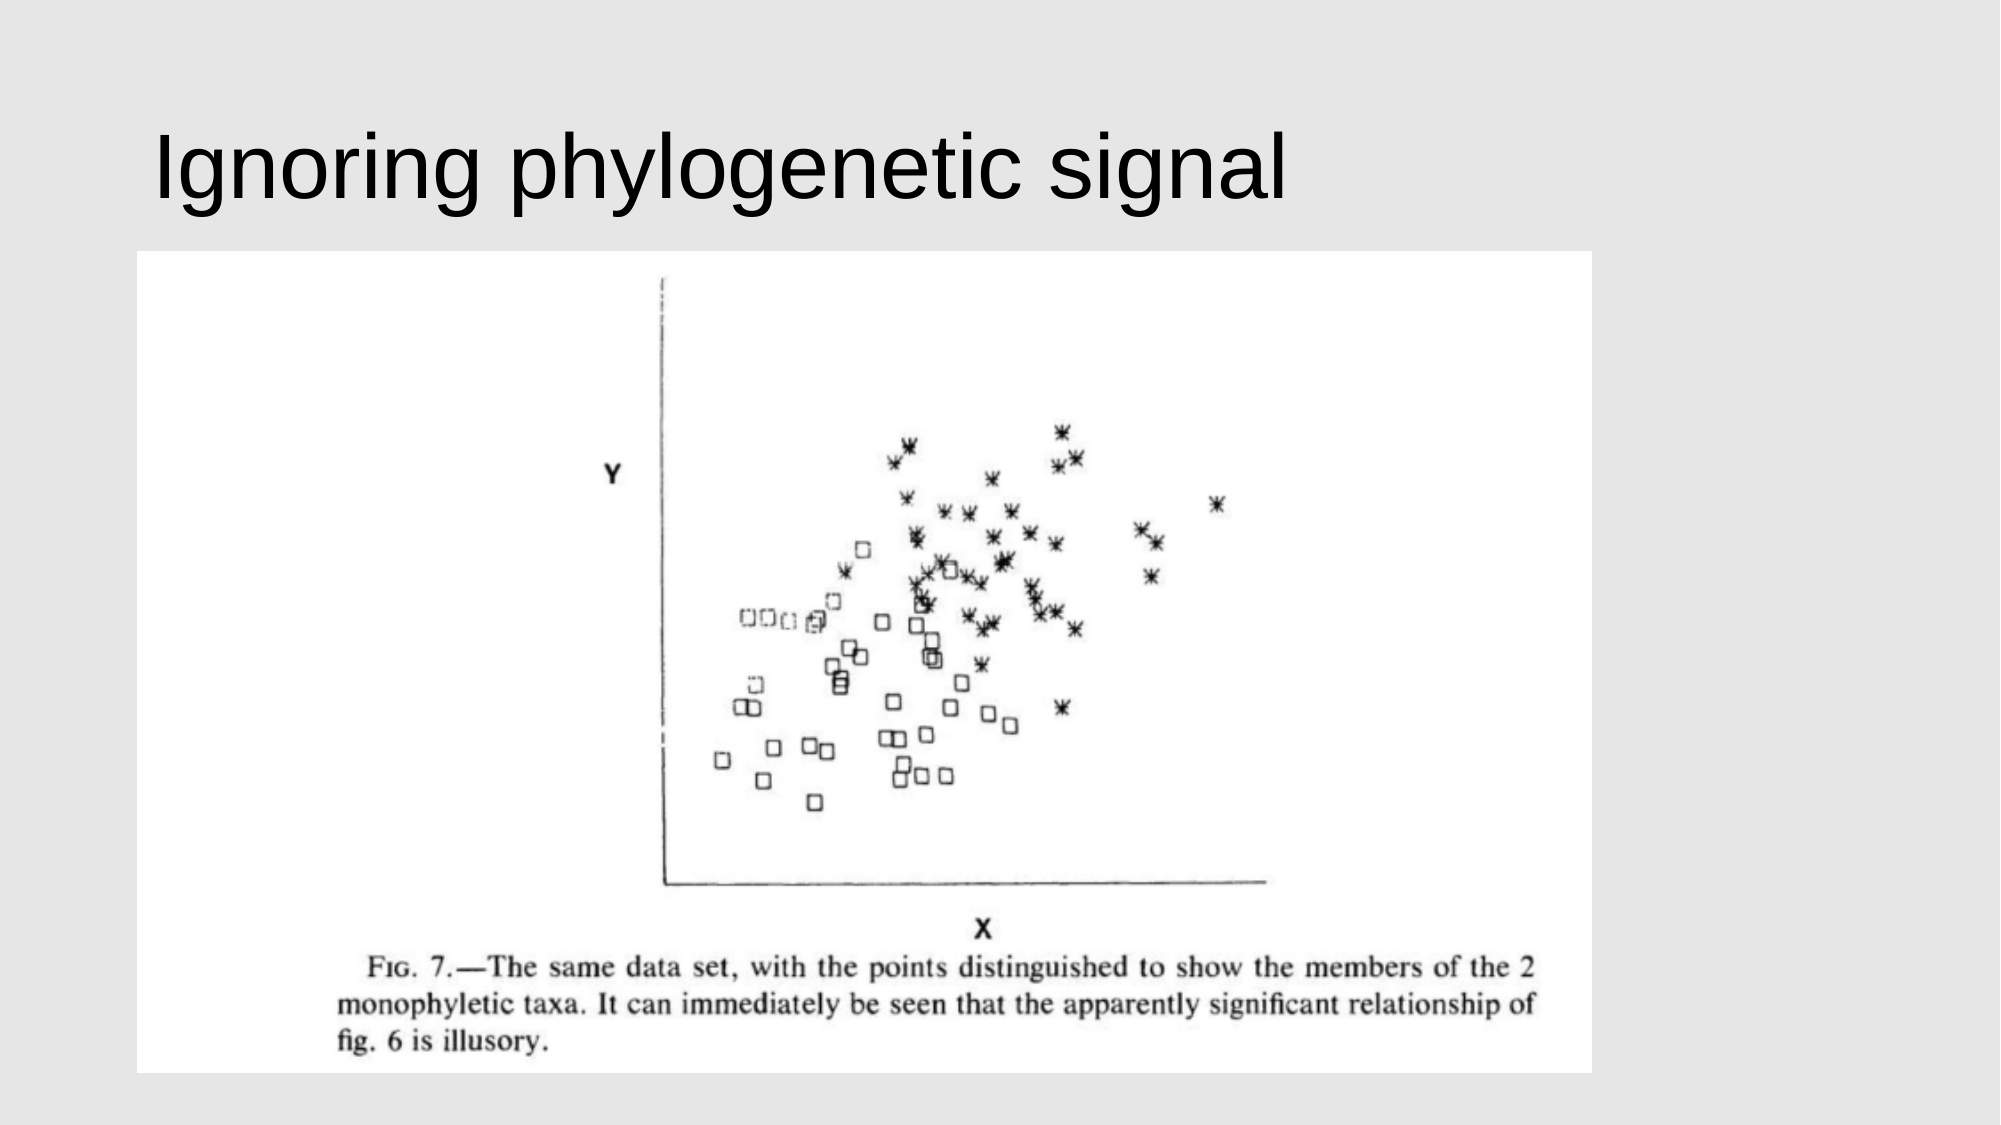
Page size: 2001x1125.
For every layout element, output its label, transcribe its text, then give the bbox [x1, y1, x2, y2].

picture [137, 251, 1592, 1073]
title Ignoring phylogenetic signal [137, 59, 1863, 278]
